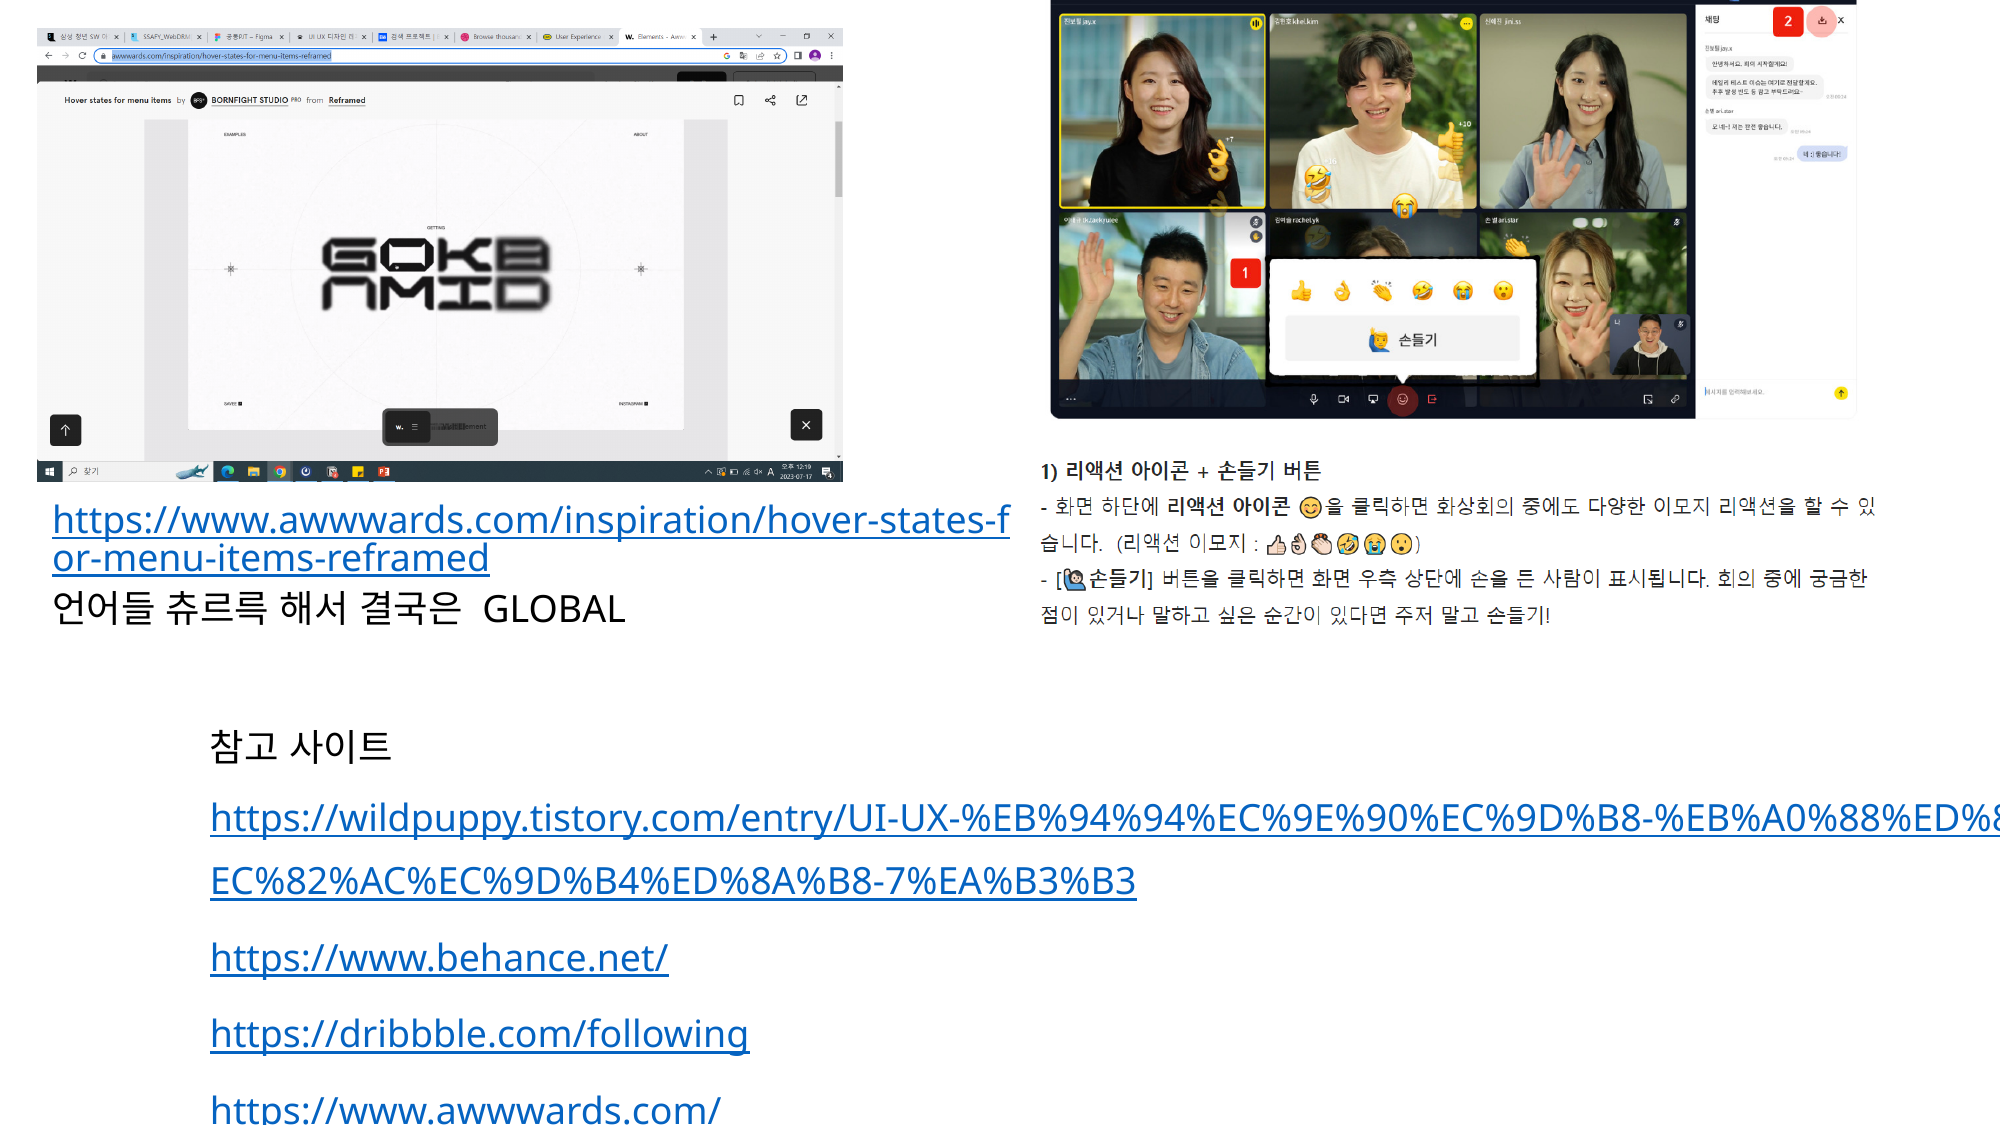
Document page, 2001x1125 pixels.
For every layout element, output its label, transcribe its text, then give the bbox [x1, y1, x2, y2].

text_box 참고 사이트 https://wildpuppy.tistory.com/entry/UI-UX-%EB%94%94%EC%9E%90%EC%9D%B8-%EB%A0%88%ED%8D%BC%EB%9F%B0%EC%8A%A4-%EC%82%AC%EC%9D%B4%ED%8A%B8-7%EA%B3%B3 https://www.behance.net/ https://dribbble.com/following https://www.awwwards.com/ [194, 693, 2000, 1083]
picture [37, 28, 843, 482]
picture [1037, 0, 1981, 641]
text_box https://www.awwwards.com/inspiration/hover-states-for-menu-items-reframed 언어들 츄르륵 해서 결국은 GLOBAL [37, 488, 1037, 600]
